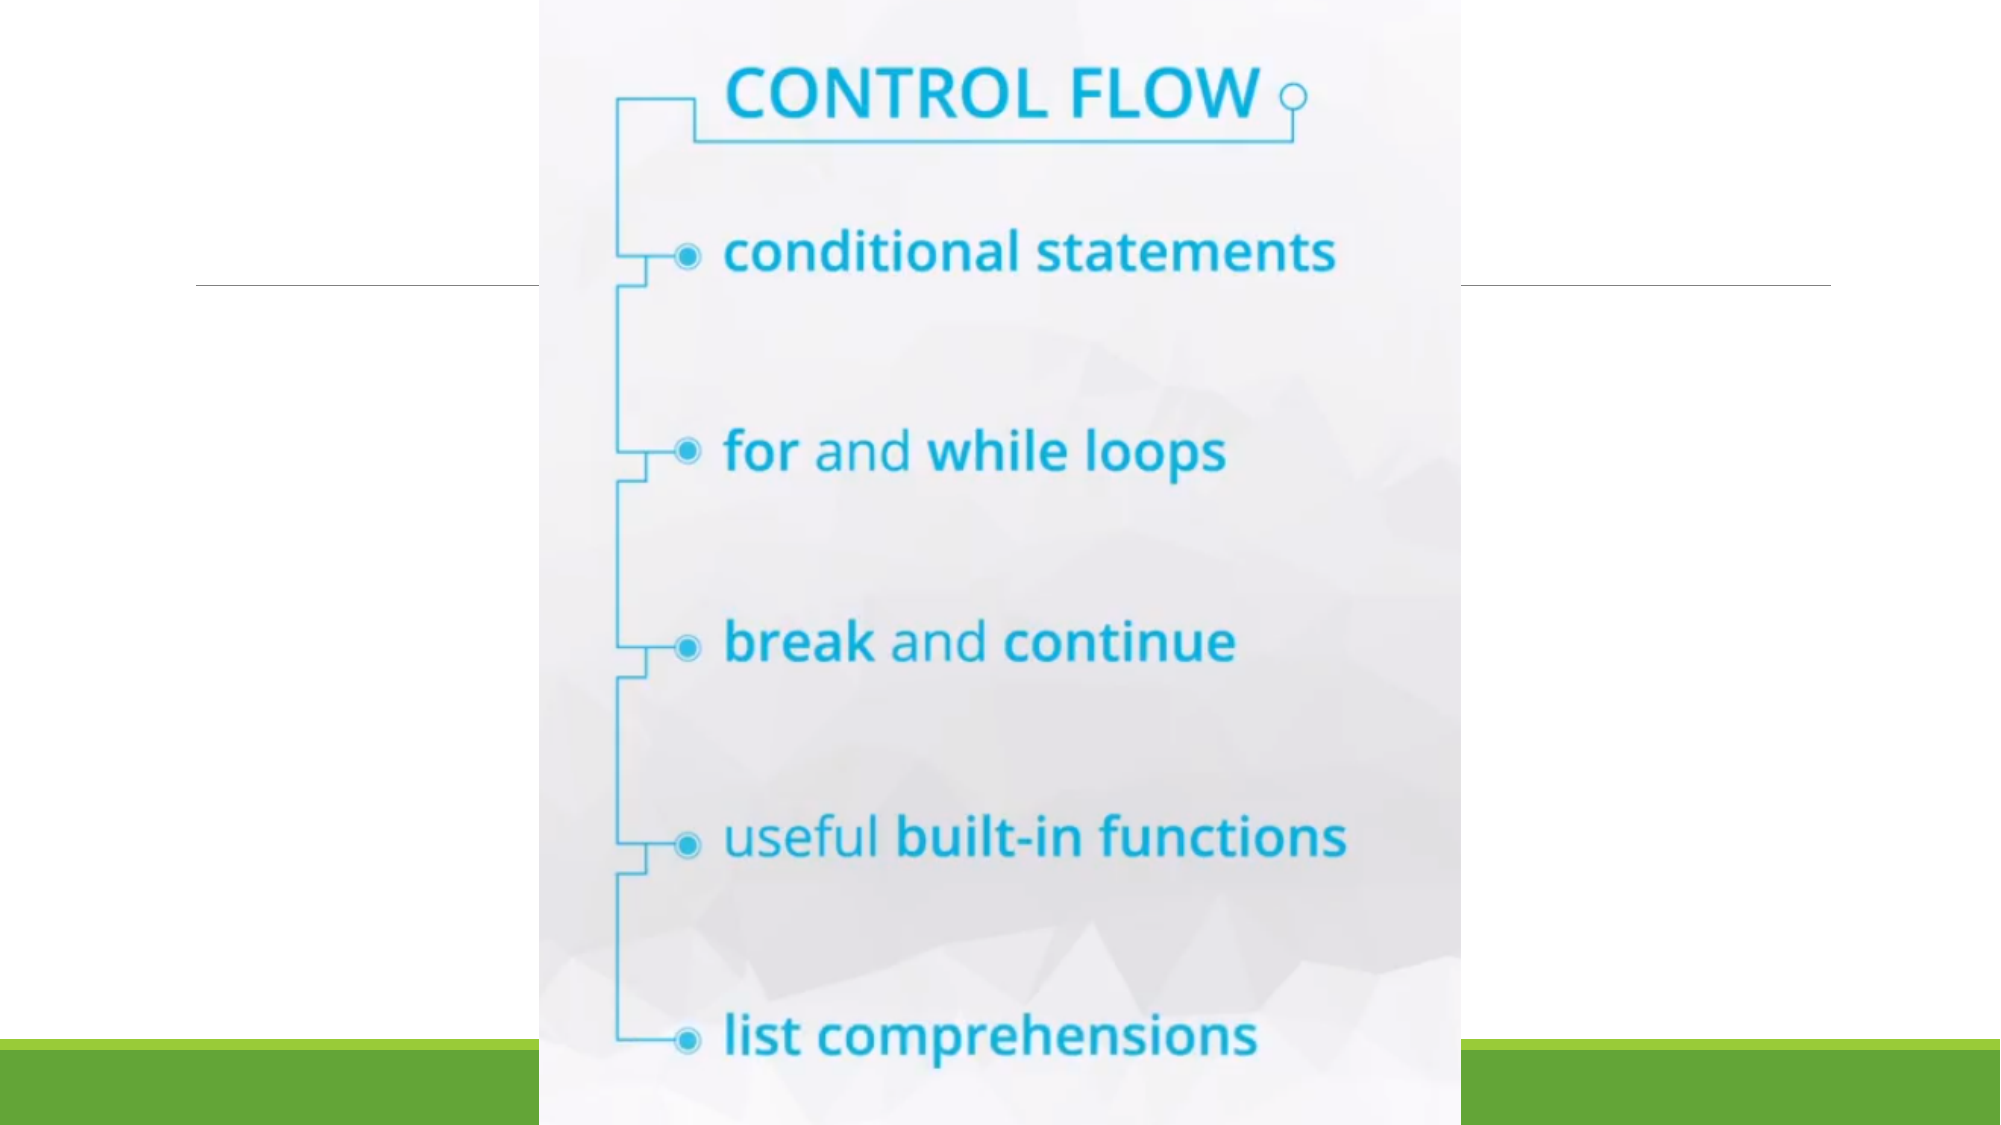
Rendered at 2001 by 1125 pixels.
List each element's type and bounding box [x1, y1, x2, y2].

picture [538, 0, 1462, 1125]
